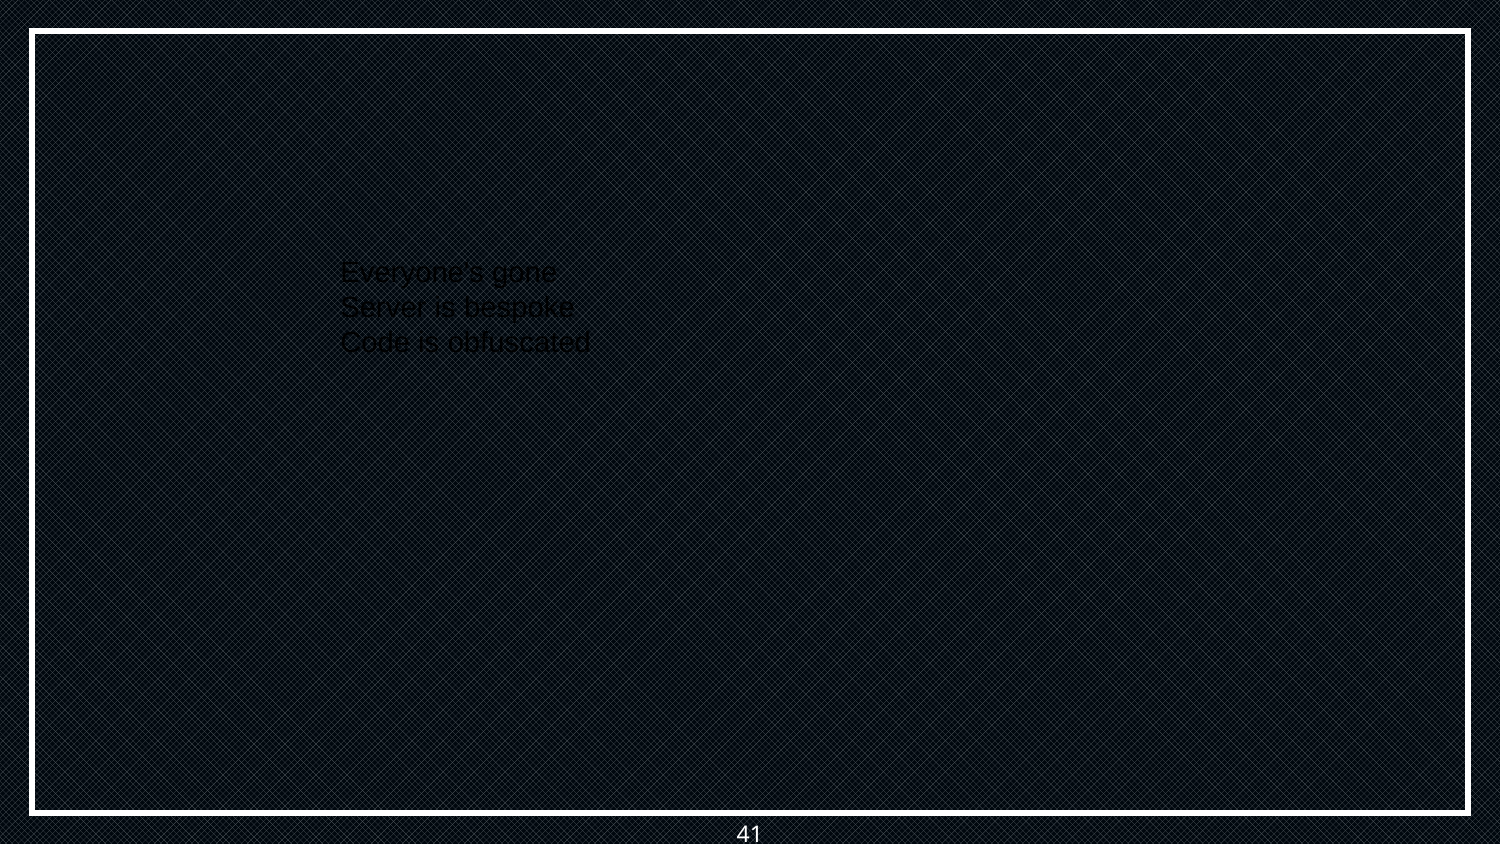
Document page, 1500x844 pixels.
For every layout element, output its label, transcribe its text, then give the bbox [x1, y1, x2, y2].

slide_number 41 [0, 804, 1500, 840]
text_box Everyone's gone Server is bespoke Code is obfuscated [325, 245, 1187, 366]
